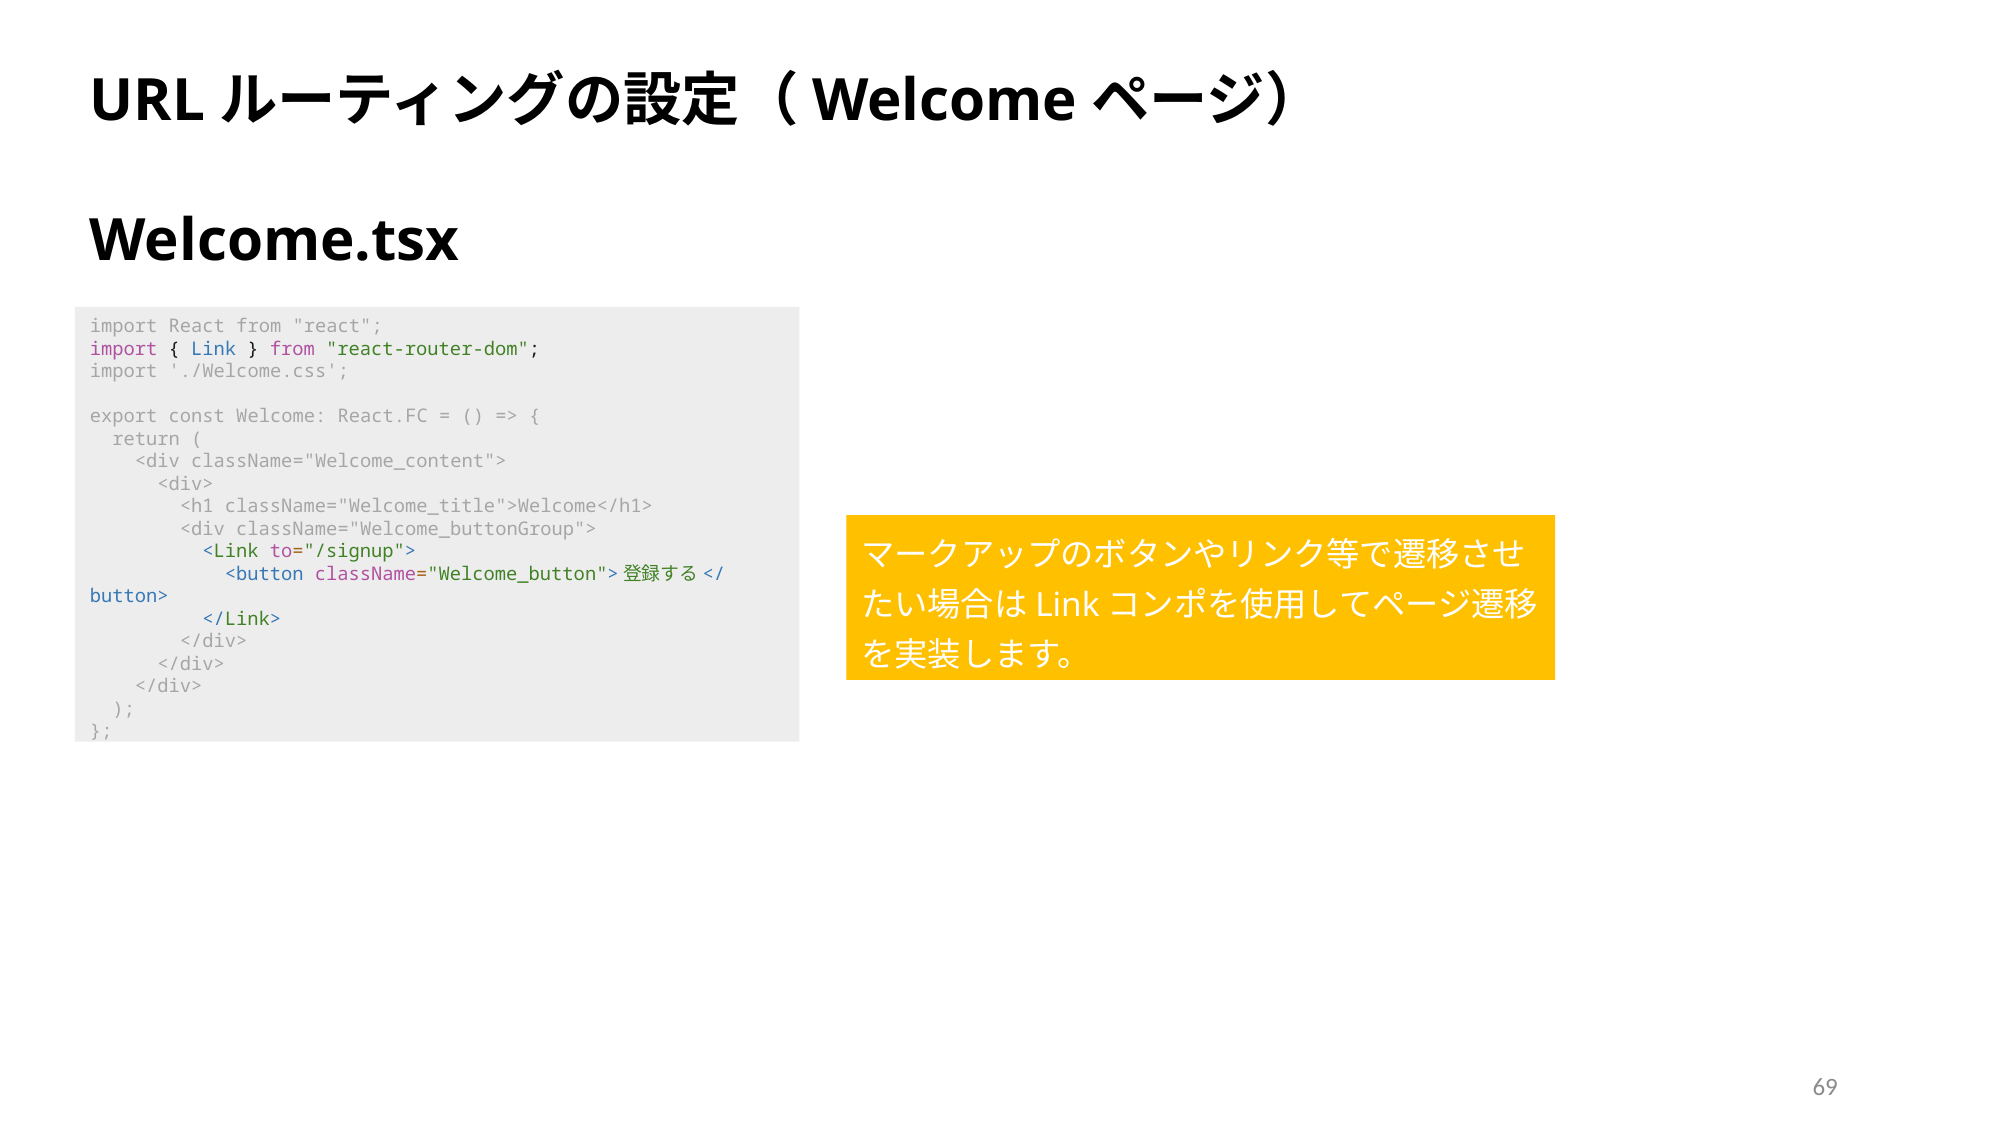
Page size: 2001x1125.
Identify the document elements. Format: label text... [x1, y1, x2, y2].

text_box import React from "react"; import { Link } from "react-router-dom"; import './Welcome.css'; export const Welcome: React.FC = () => { return ( <div className="Welcome_content"> <div> <h1 className="Welcome_title">Welcome</h1> <div className="Welcome_buttonGroup"> <Link to="/signup"> <button className="Welcome_button">登録する</button> </Link> </div> </div> </div> ); }; [74, 306, 800, 742]
text_box URLルーティングの設定（Welcomeページ） Welcome.tsx [74, 54, 1454, 280]
text_box マークアップのボタンやリンク等で遷移させたい場合はLinkコンポを使用してページ遷移を実装します。 [846, 515, 1556, 680]
slide_number 69 [1402, 1055, 1853, 1116]
